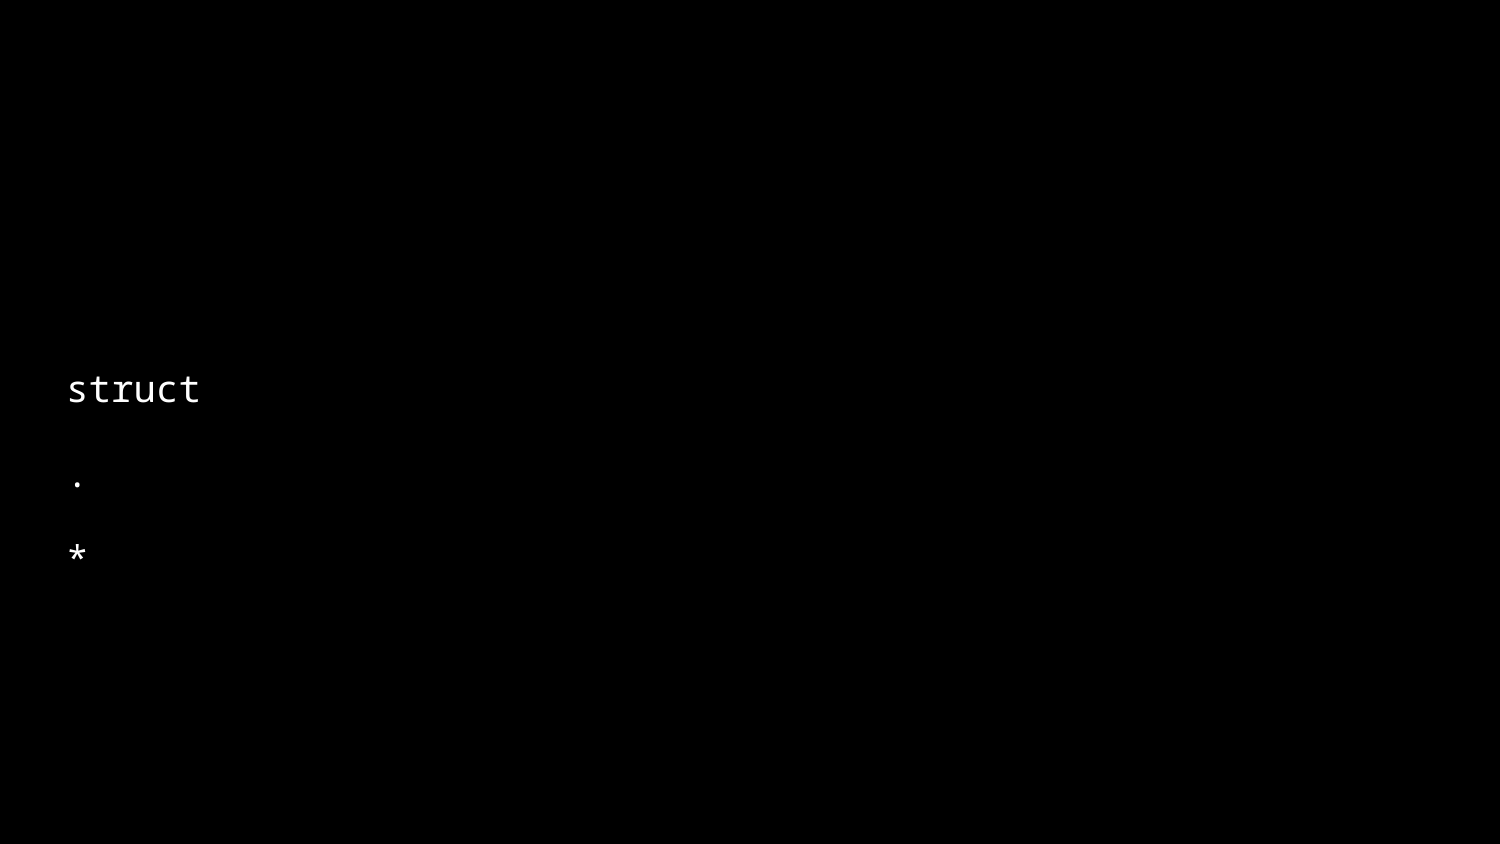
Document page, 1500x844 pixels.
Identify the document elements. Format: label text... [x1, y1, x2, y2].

list struct . * [51, 189, 1449, 750]
